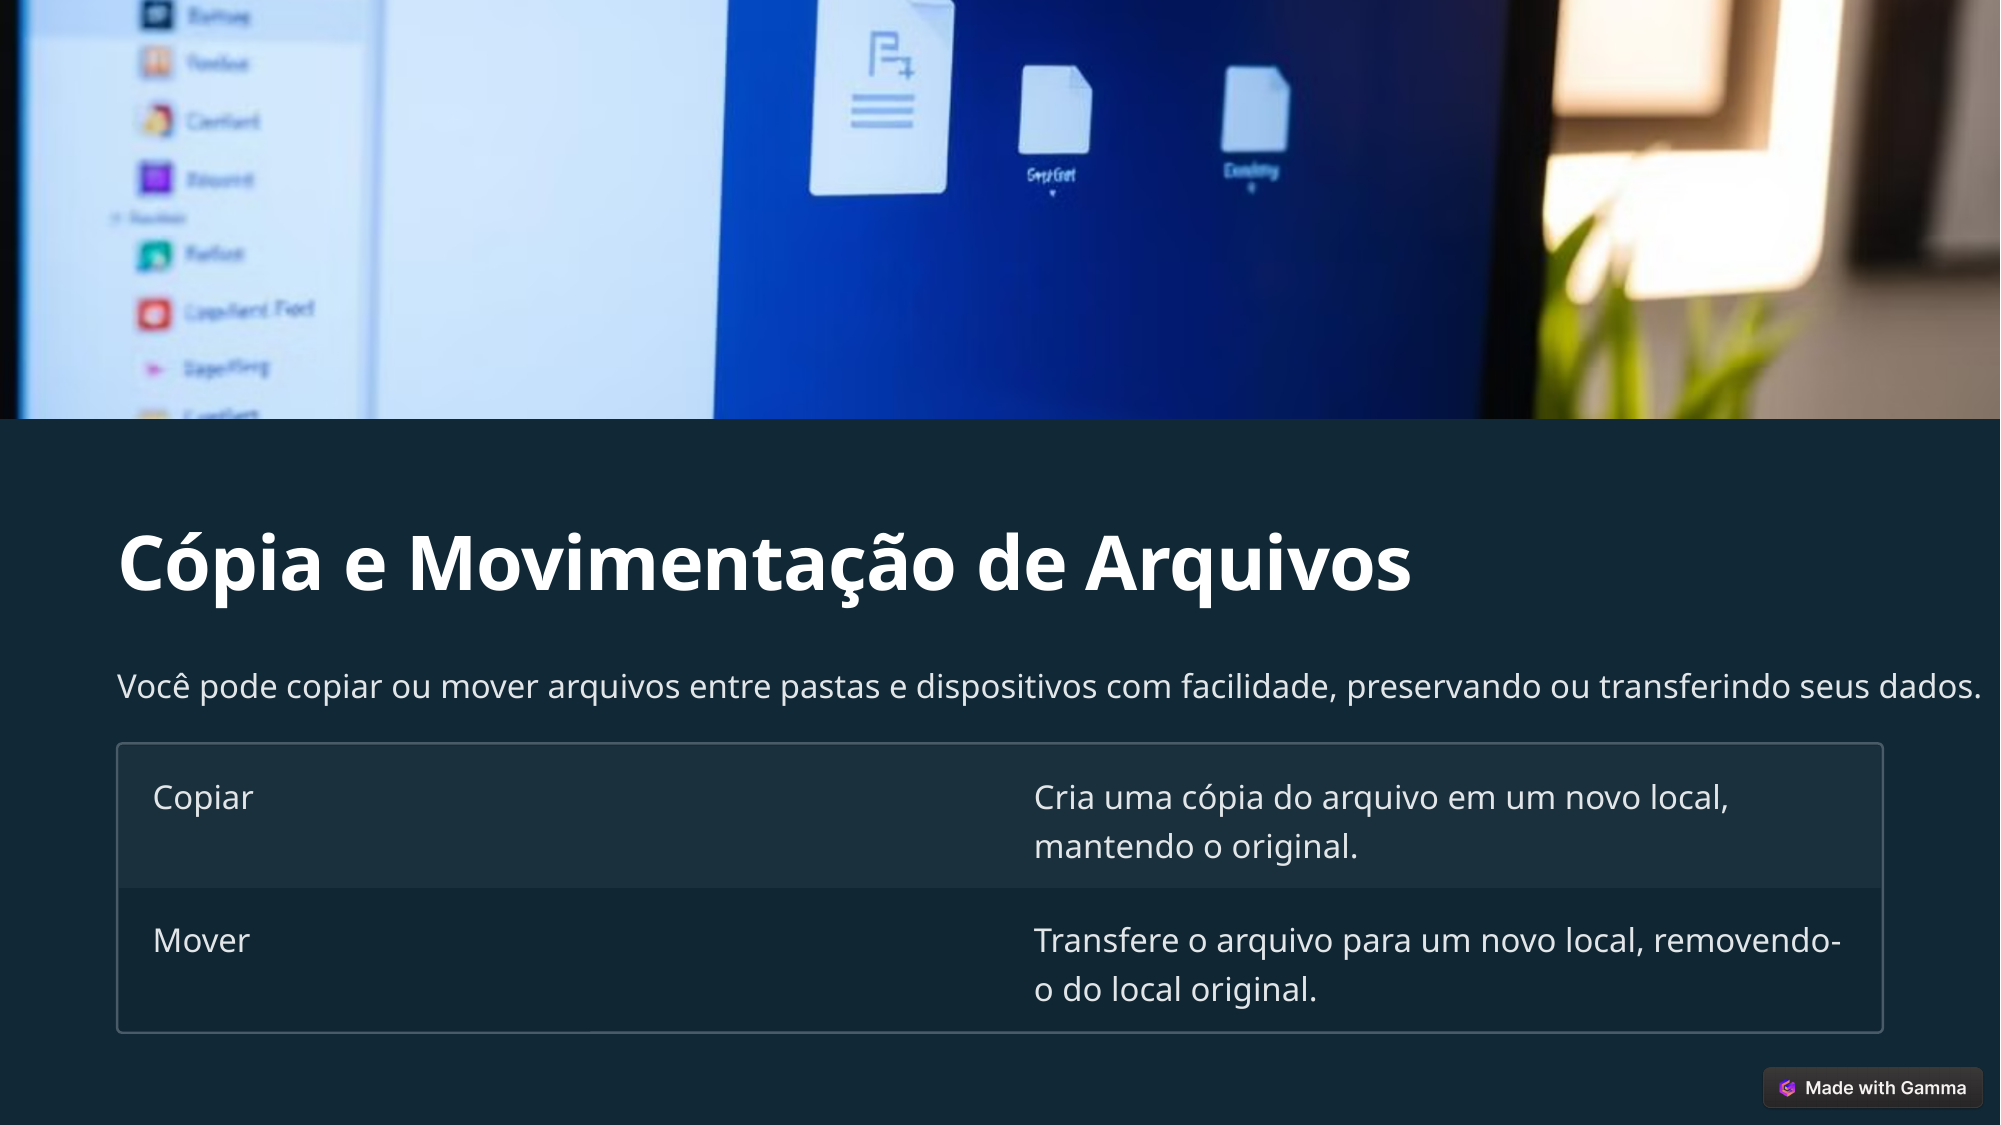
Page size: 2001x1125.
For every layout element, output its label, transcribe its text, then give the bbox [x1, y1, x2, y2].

text_box Mover [152, 909, 966, 960]
text_box Transfere o arquivo para um novo local, removendo-o do local original. [1033, 909, 1848, 1010]
picture [1755, 1059, 1991, 1116]
text_box Cópia e Movimentação de Arquivos [117, 510, 1499, 606]
text_box Copiar [152, 766, 966, 817]
text_box [119, 888, 1881, 1031]
text_box Cria uma cópia do arquivo em um novo local, mantendo o original. [1033, 766, 1848, 867]
text_box [119, 745, 1881, 888]
picture [0, 0, 2000, 419]
text_box Você pode copiar ou mover arquivos entre pastas e dispositivos com facilidade, preservando ou transferindo seus dados. [117, 655, 1883, 706]
